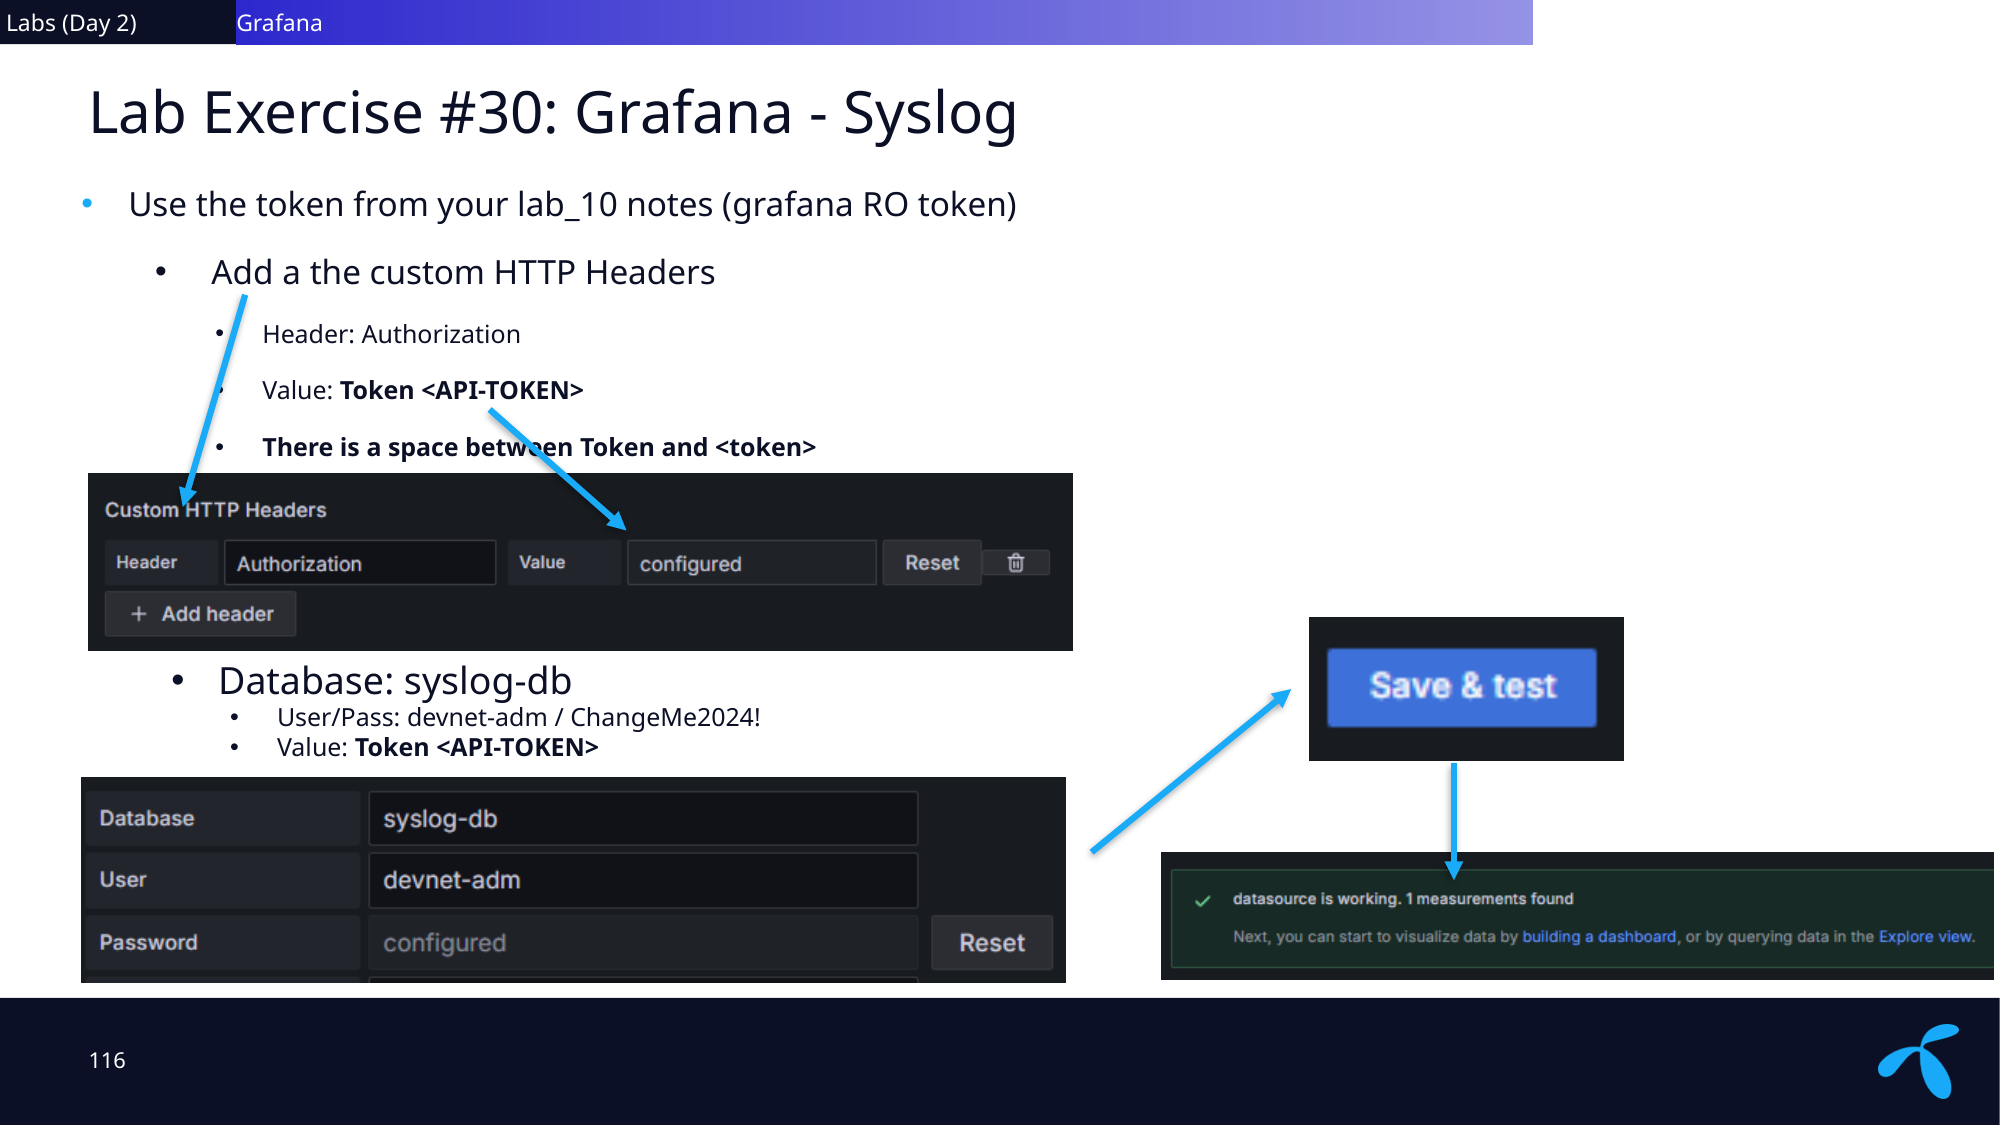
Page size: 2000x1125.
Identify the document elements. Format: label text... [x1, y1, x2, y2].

picture [1160, 851, 1994, 980]
text_box Use the token from your lab_10 notes (grafana RO token) Add a the custom HTTP Headers Header: Authorization Value: Token <API-TOKEN> There is a space between Token and <token> [81, 145, 1511, 547]
title Lab Exercise #30: Grafana - Syslog [88, 70, 1911, 160]
picture [81, 777, 1067, 983]
picture [1878, 1024, 1959, 1099]
footer Labs (Day 2) [0, 0, 236, 45]
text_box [1091, 688, 1292, 853]
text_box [182, 294, 246, 508]
picture [1309, 616, 1624, 762]
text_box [489, 409, 627, 531]
picture [88, 473, 1073, 652]
slide_number 116 [88, 1024, 237, 1099]
text_box Grafana [236, 0, 1533, 45]
text_box Database: syslog-db User/Pass: devnet-adm / ChangeMe2024!​ Value: Token <API-TOKEN> [81, 649, 1085, 815]
